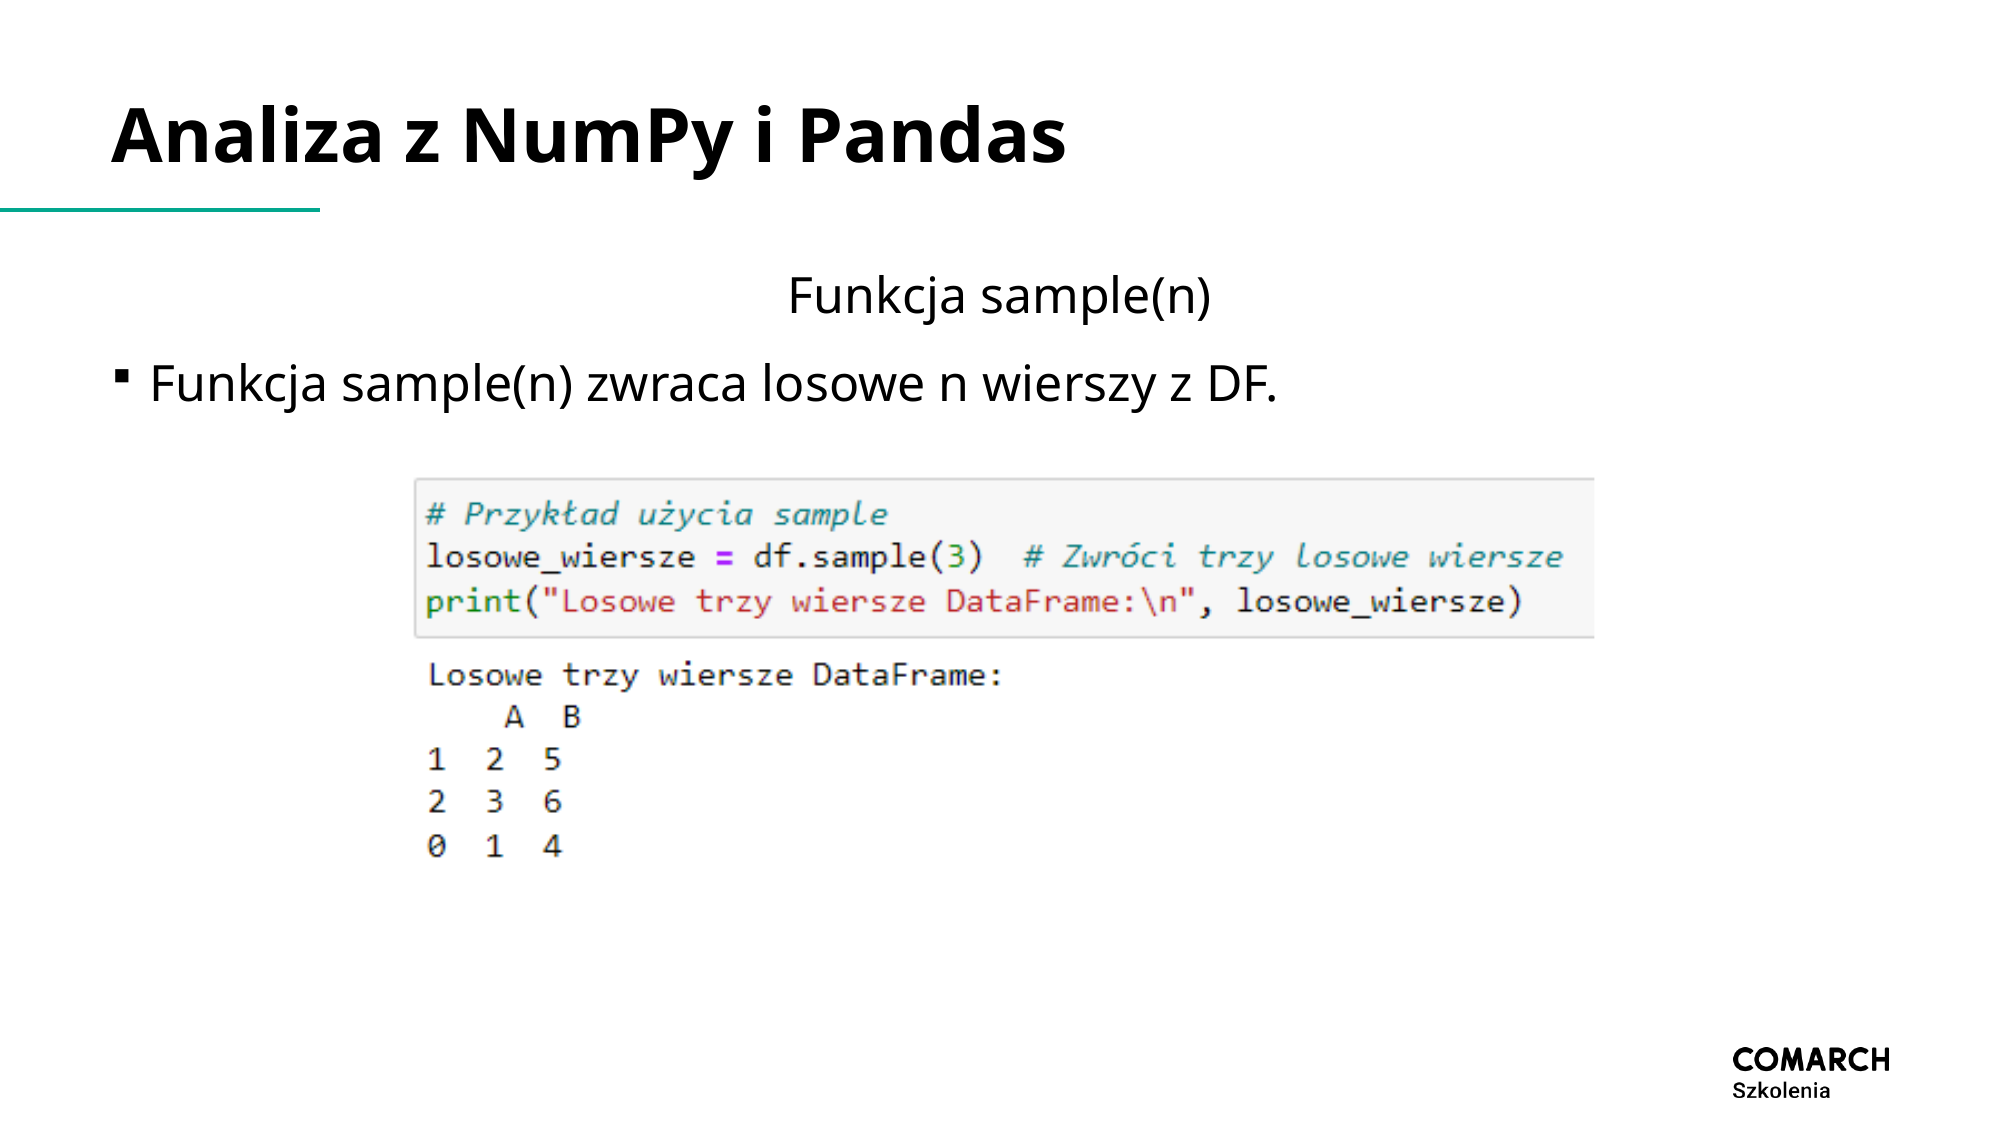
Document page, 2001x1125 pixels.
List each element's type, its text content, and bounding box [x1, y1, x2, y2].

title Analiza z NumPy i Pandas [111, 0, 1889, 185]
picture [1733, 1047, 1889, 1098]
picture [405, 454, 1595, 882]
list Funkcja sample(n) Funkcja sample(n) zwraca losowe n wierszy z DF. [111, 243, 1889, 1000]
